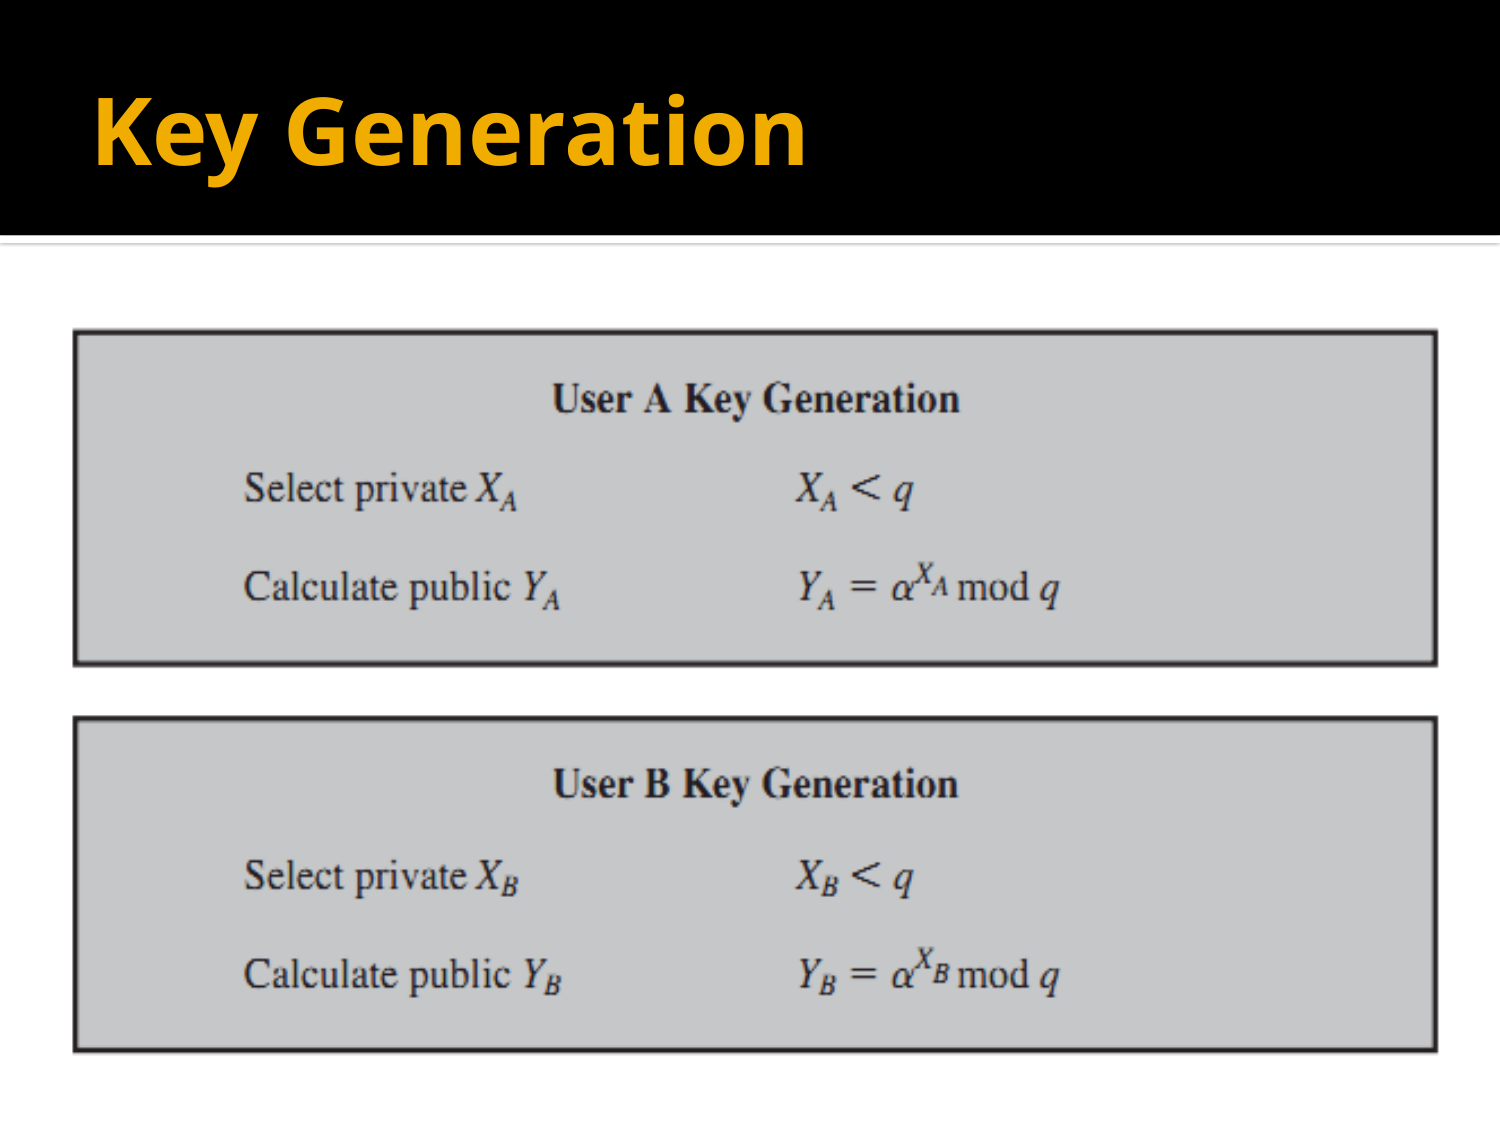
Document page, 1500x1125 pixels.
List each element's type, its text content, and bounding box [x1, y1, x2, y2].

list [62, 312, 1450, 1063]
title Key Generation [75, 25, 1425, 231]
